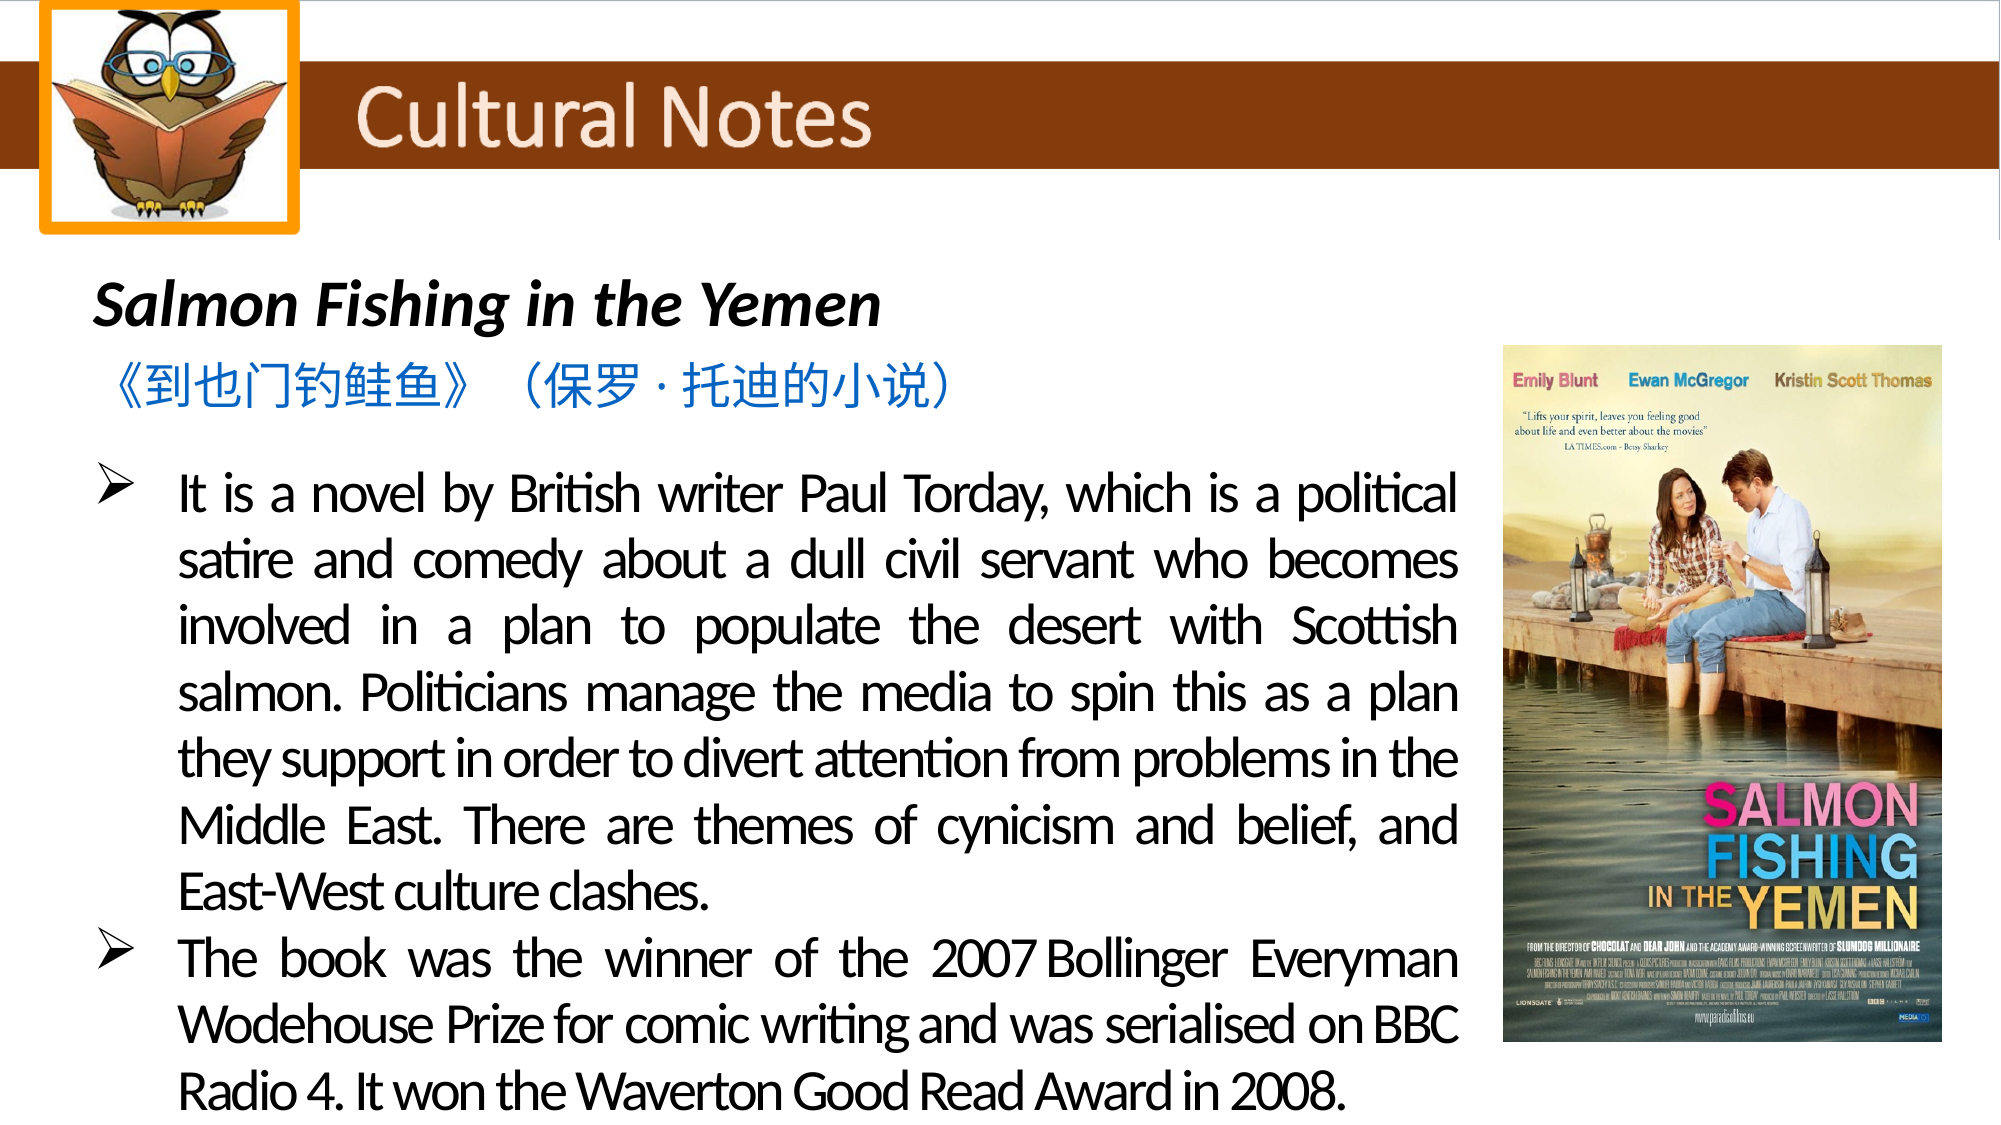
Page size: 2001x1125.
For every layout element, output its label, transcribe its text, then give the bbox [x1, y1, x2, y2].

list Salmon Fishing in the Yemen 《到也门钓鲑鱼》（保罗·托迪的小说） It is a novel by British writer Paul Torday, which is a political satire and comedy about a dull civil servant who becomes involved in a plan to populate the desert with Scottish salmon. Politicians manage the media to spin this as a plan they support in order to divert attention from problems in the Middle East. There are themes of cynicism and belief, and East-West culture clashes. The book was the winner of the 2007 Bollinger Everyman Wodehouse Prize for comic writing and was serialised on BBC Radio 4. It won the Waverton Good Read Award in 2008. [78, 261, 1473, 1125]
picture [1503, 344, 1942, 1042]
picture [0, 0, 2000, 240]
